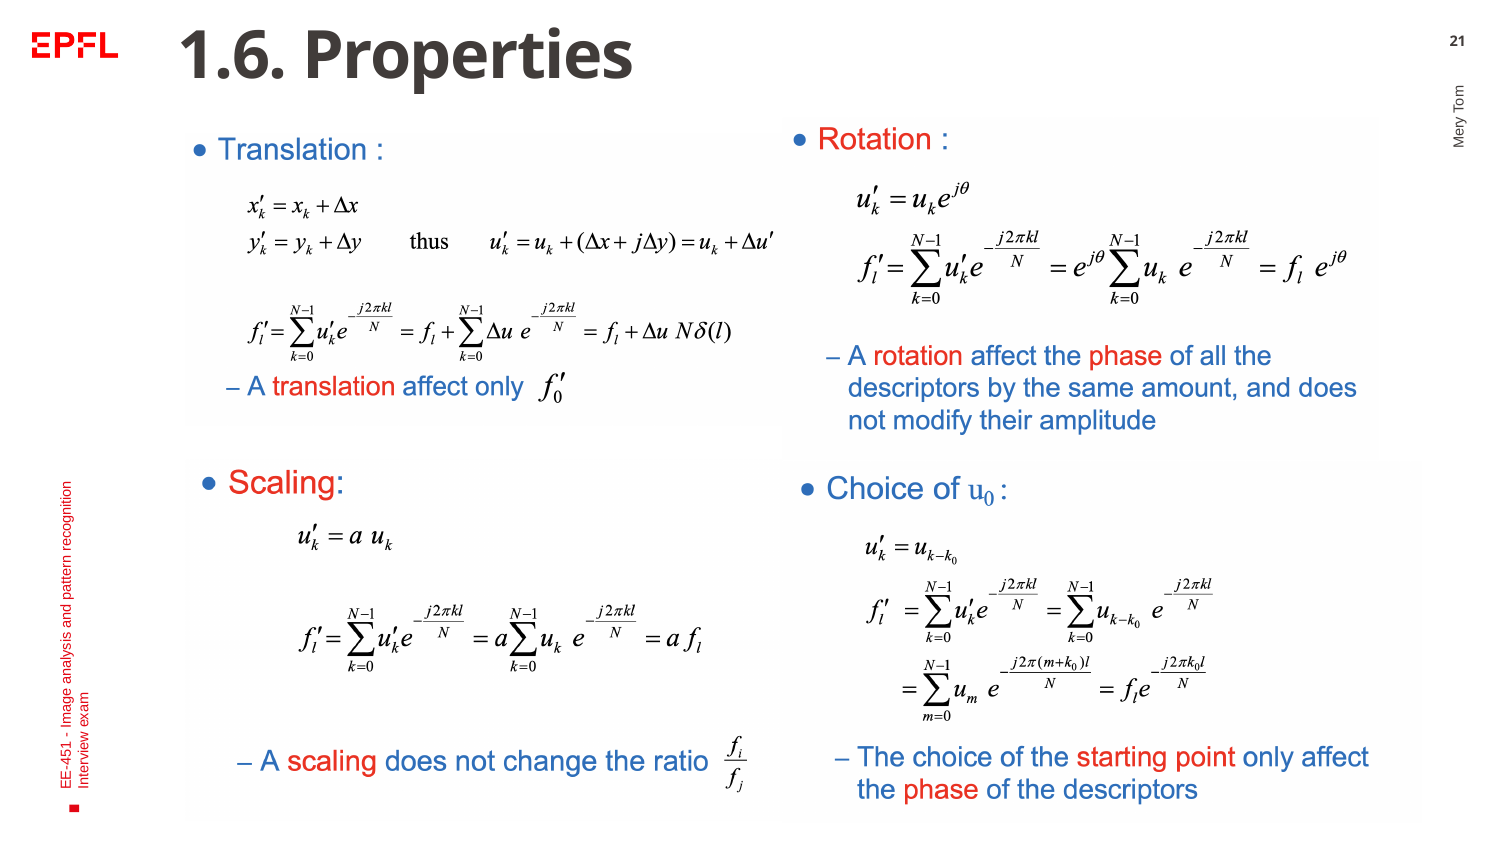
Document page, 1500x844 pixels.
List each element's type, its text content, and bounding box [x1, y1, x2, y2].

picture [21, 21, 129, 69]
slide_number EE-451 - Image analysis and pattern recognition Interview exam [0, 264, 149, 805]
slide_number 21 [1415, 32, 1500, 59]
footer Mery Tom [1415, 59, 1500, 641]
title 1.6. Properties [148, 21, 1416, 117]
picture [185, 117, 1422, 823]
